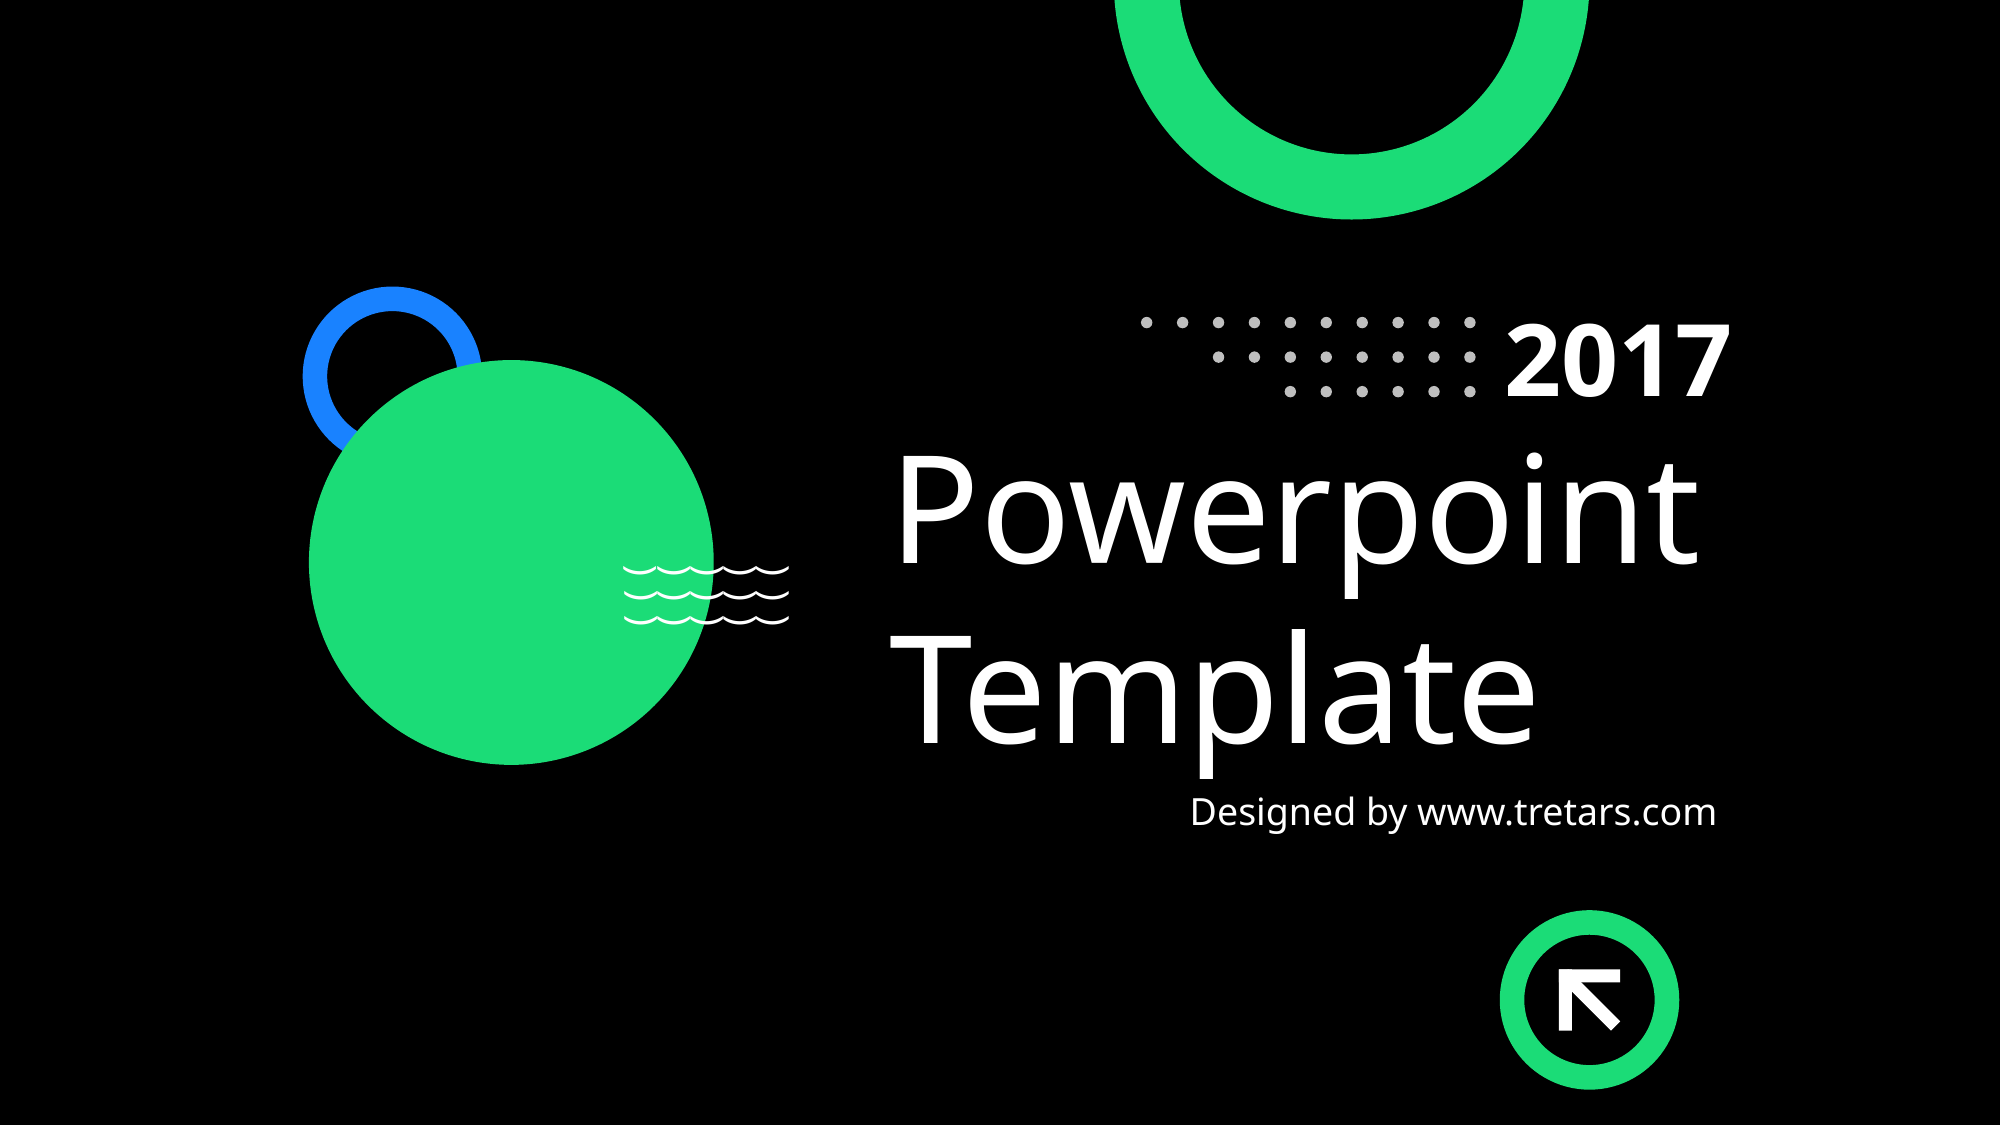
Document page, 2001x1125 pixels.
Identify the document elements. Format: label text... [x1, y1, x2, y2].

text_box [1113, 0, 1590, 221]
text_box Powerpoint Template [875, 405, 1746, 781]
text_box [307, 359, 715, 766]
text_box Designed by www.tretars.com [1174, 780, 1733, 840]
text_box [1558, 963, 1621, 1037]
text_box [1140, 316, 1476, 398]
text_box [605, 549, 799, 641]
text_box 2017 [1489, 289, 1748, 424]
text_box [1498, 909, 1681, 1091]
text_box [301, 285, 482, 451]
